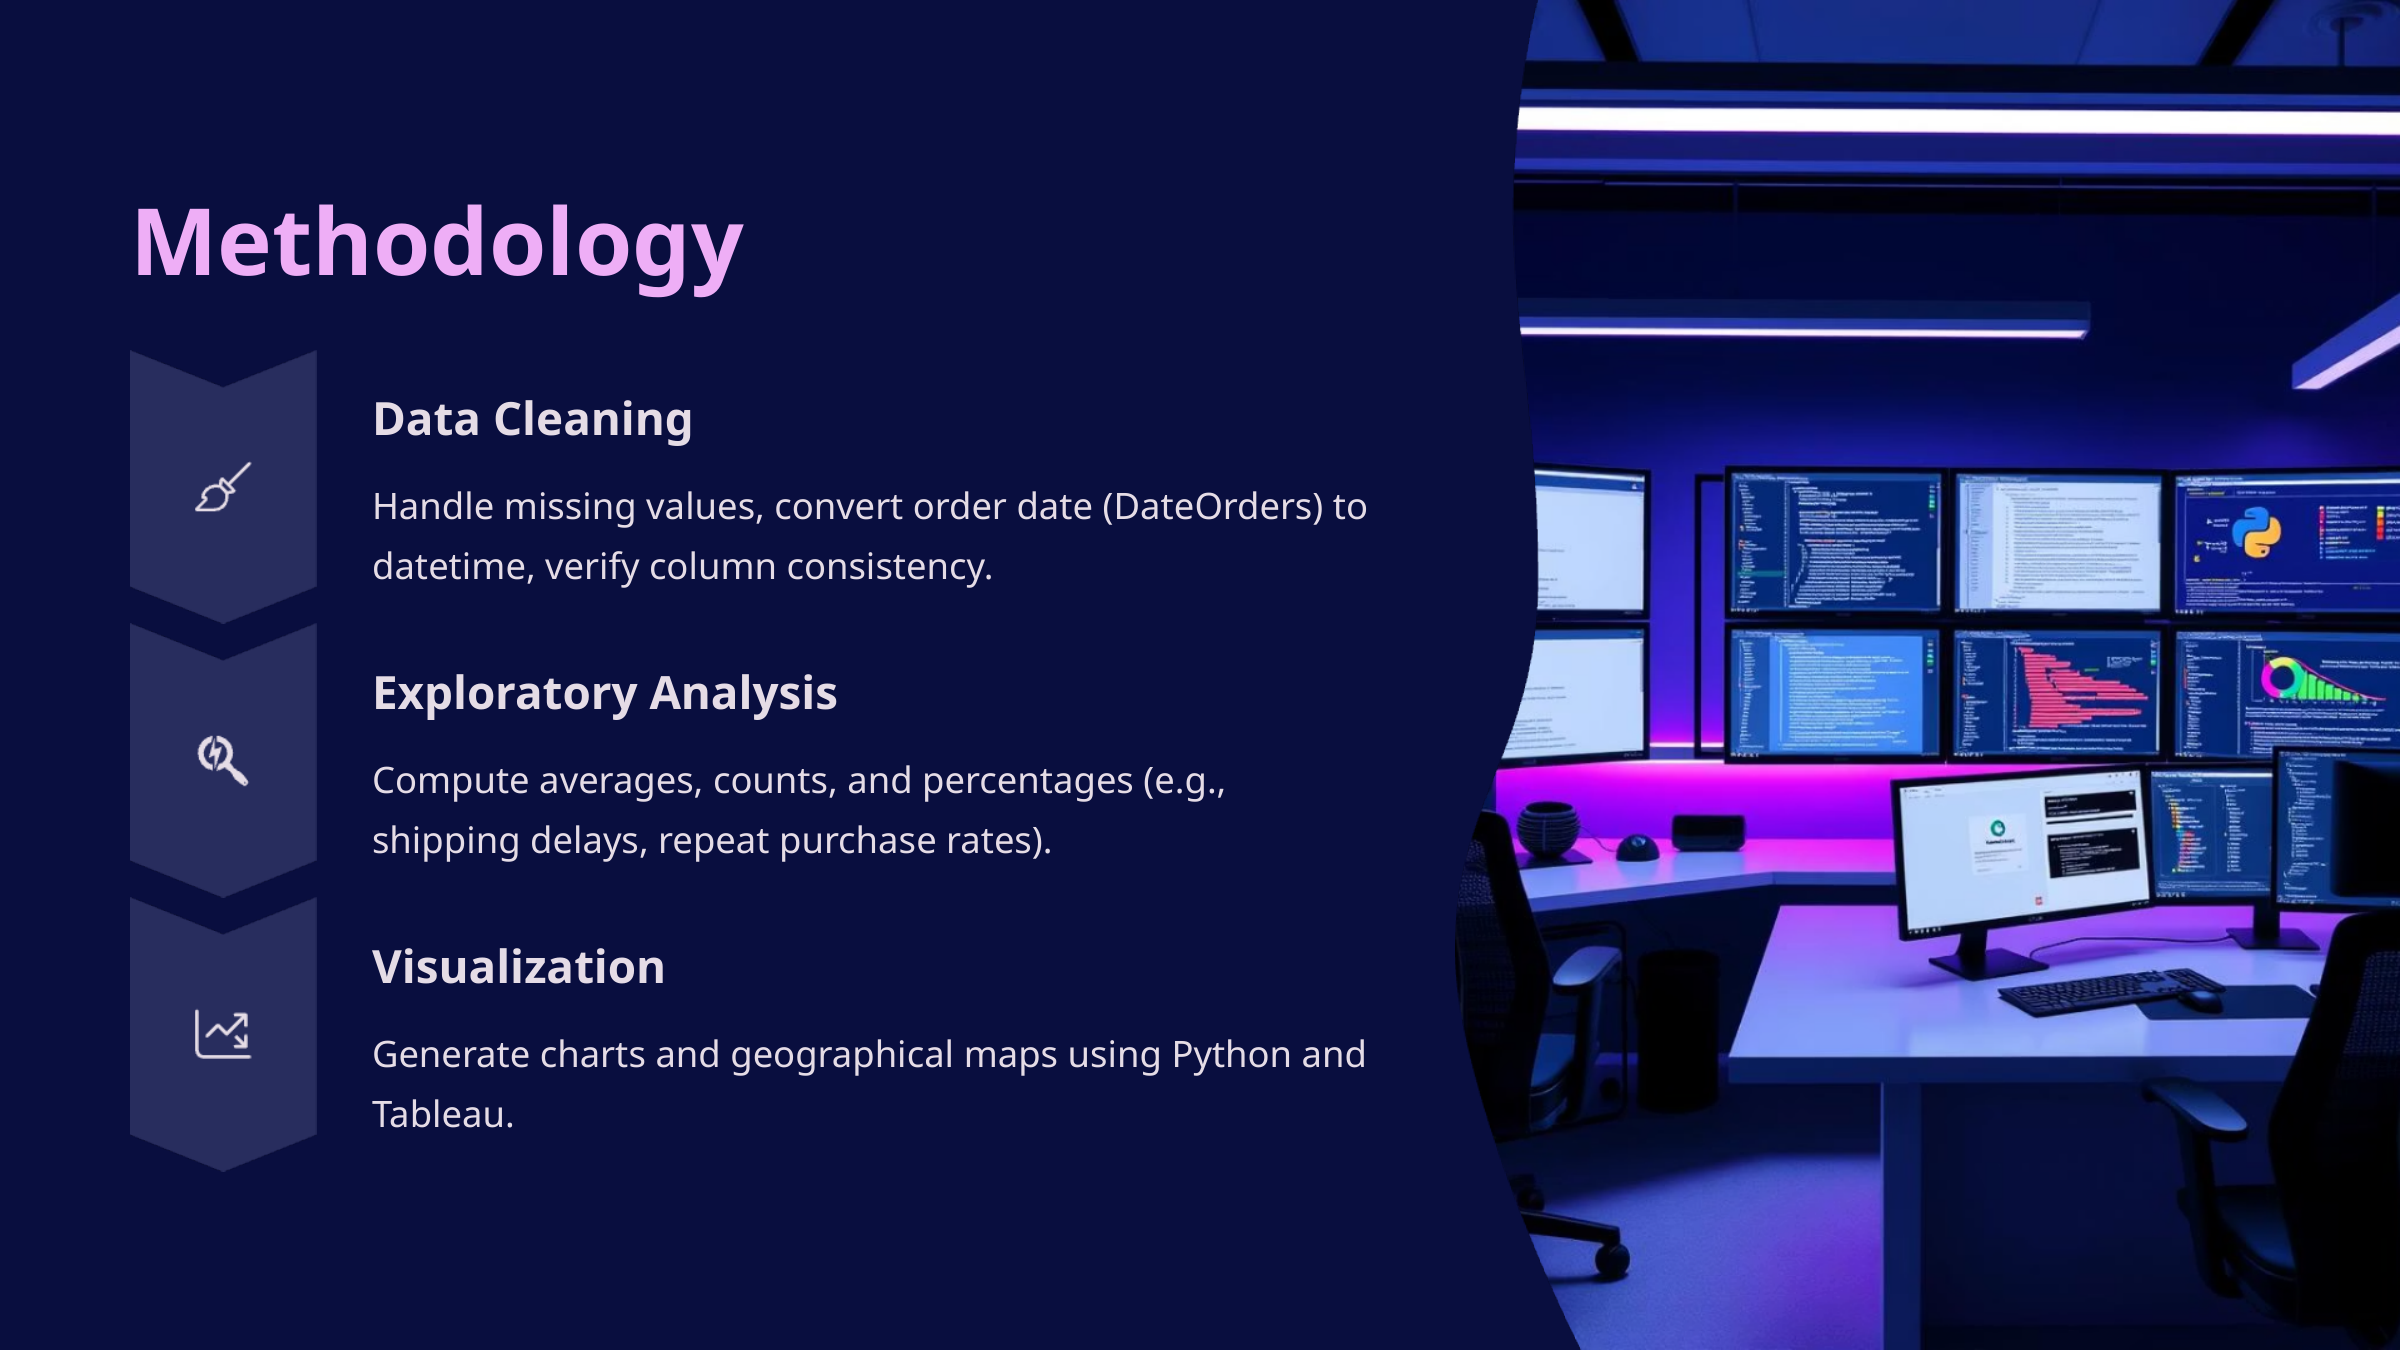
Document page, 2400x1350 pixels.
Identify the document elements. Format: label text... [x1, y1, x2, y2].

picture [130, 350, 317, 1172]
text_box Compute averages, counts, and percentages (e.g., shipping delays, repeat purchase rates). [372, 741, 1370, 861]
text_box Data Cleaning [371, 387, 838, 446]
text_box Generate charts and geographical maps using Python and Tableau. [372, 1015, 1370, 1135]
text_box Exploratory Analysis [371, 661, 852, 720]
text_box Handle missing values, convert order date (DateOrders) to datetime, verify column consistency. [372, 467, 1370, 587]
picture [1454, 0, 2400, 1350]
text_box Methodology [130, 178, 1061, 295]
text_box Visualization [371, 935, 838, 994]
